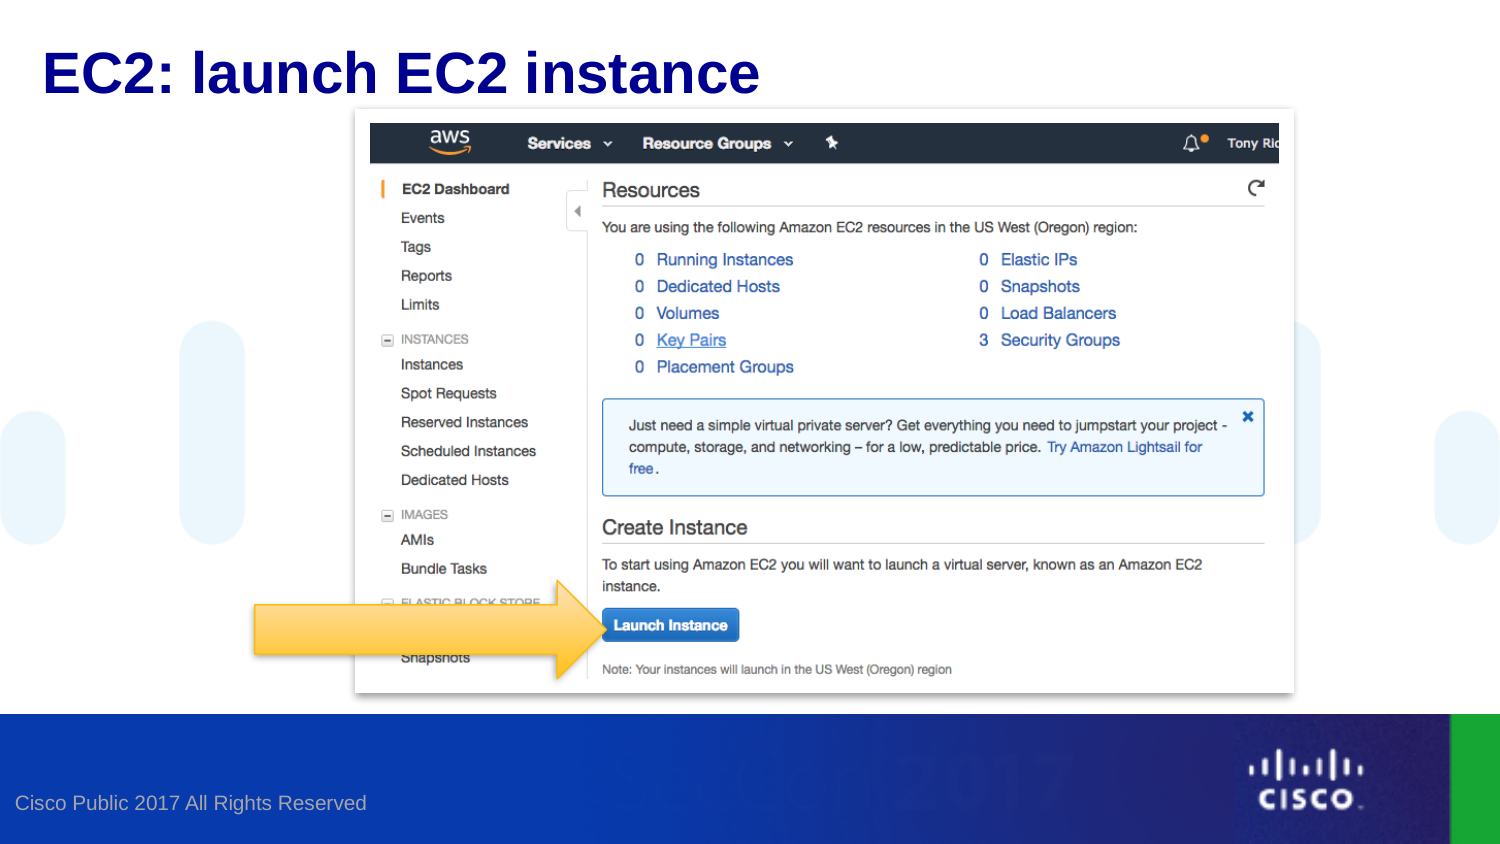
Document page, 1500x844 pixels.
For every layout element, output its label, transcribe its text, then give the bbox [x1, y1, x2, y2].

picture [369, 122, 1280, 680]
picture [0, 714, 1500, 844]
text_box [253, 604, 364, 655]
title EC2: launch EC2 instance [27, 32, 1382, 107]
